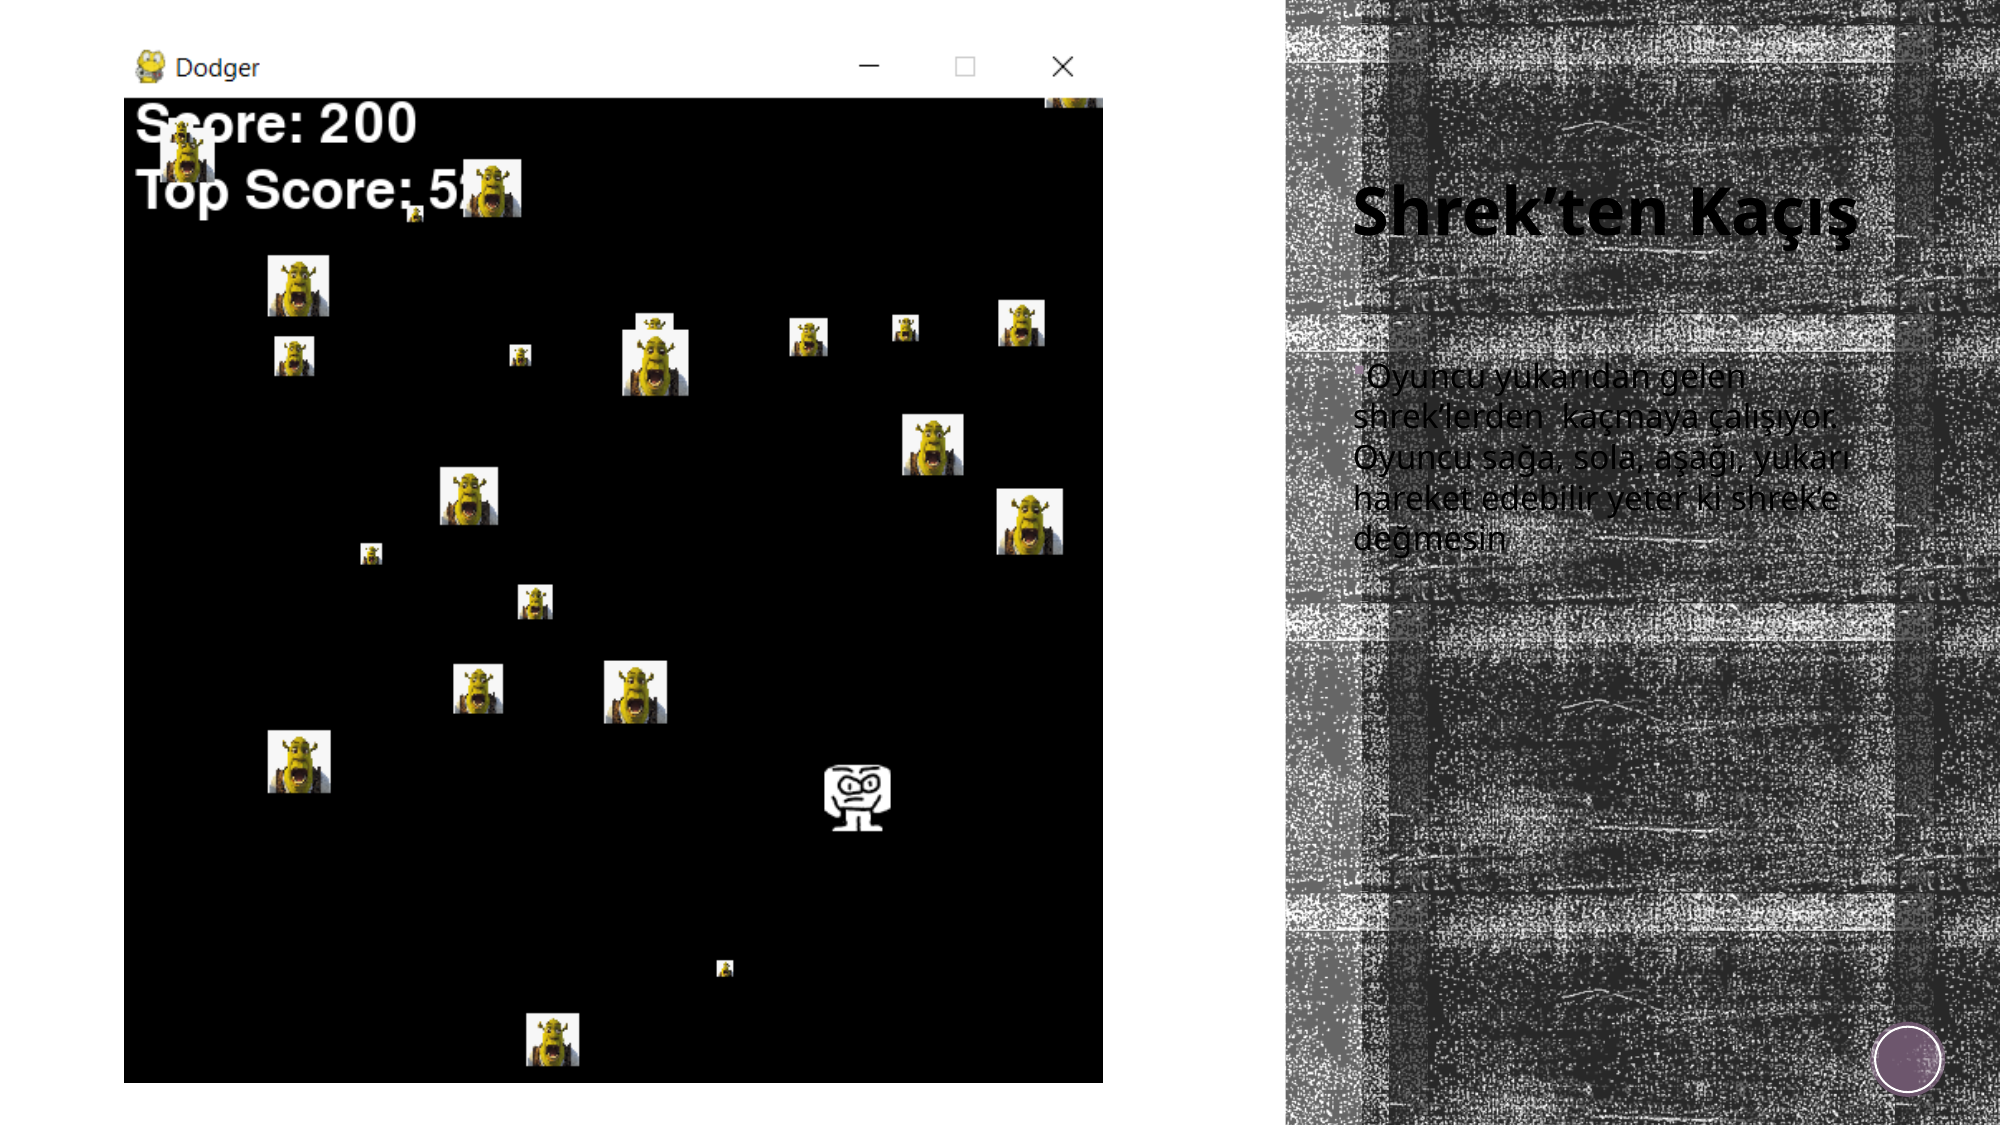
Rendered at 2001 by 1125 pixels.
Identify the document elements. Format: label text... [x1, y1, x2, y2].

title Shrek’ten Kaçış [1338, 79, 1920, 344]
list Oyuncu yukarıdan gelen shrek’lerden kaçmaya çalışıyor. Oyuncu sağa, sola, aşağı, yukarı hareket edebilir yeter ki shrek’e değmesin [1338, 348, 1920, 1013]
text_box [1284, 0, 2000, 1125]
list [128, 45, 1101, 1081]
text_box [1872, 1024, 1943, 1095]
